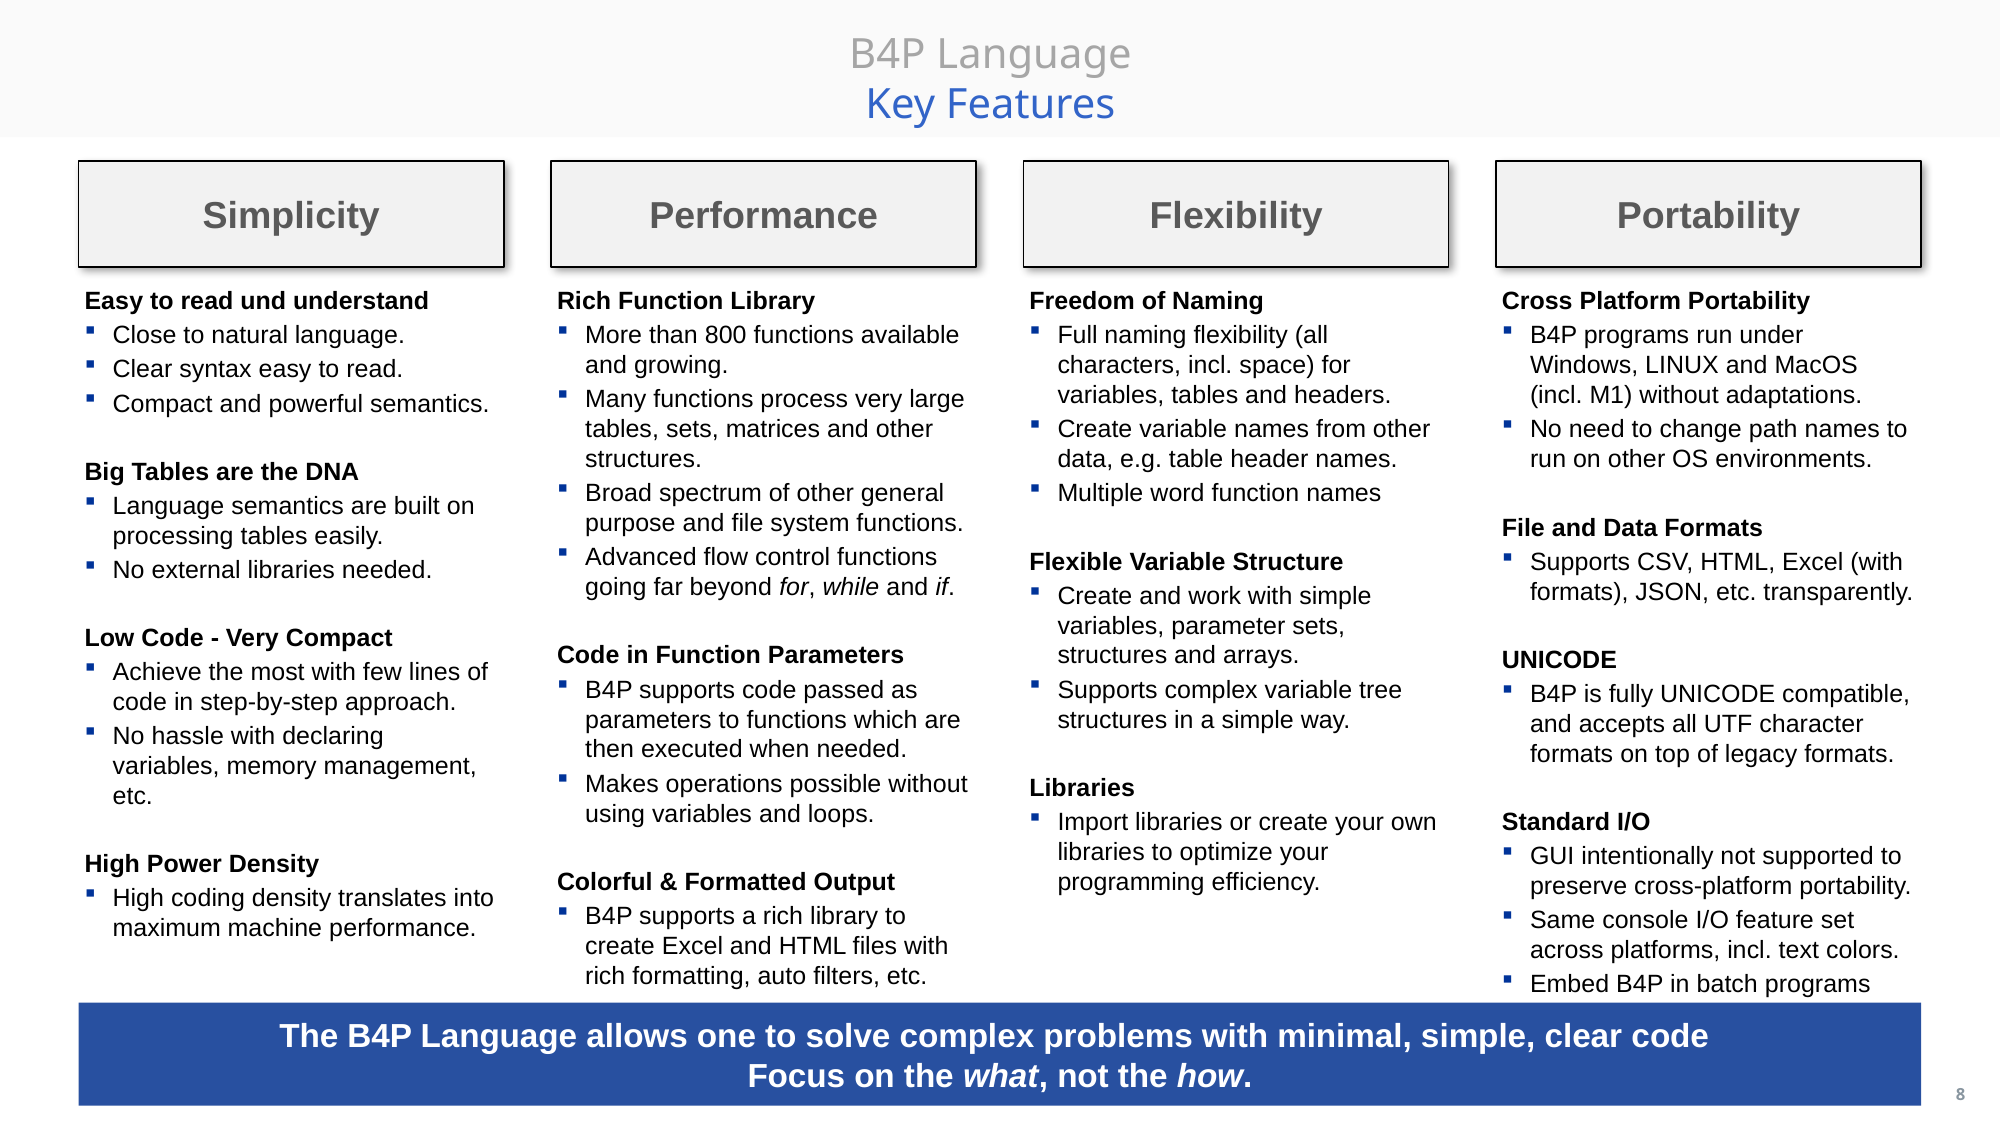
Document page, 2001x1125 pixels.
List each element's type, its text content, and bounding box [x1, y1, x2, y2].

text_box Rich Function Library More than 800 functions available and growing. Many functions process very large tables, sets, matrices and other structures. Broad spectrum of other general purpose and file system functions. Advanced flow control functions going far beyond for, while and if. Code in Function Parameters B4P supports code passed as parameters to functions which are then executed when needed. Makes operations possible without using variables and loops. Colorful & Formatted Output B4P supports a rich library to create Excel and HTML files with rich formatting, auto filters, etc. [549, 277, 978, 919]
text_box Portability [1494, 159, 1923, 269]
text_box Flexibility [1021, 159, 1451, 269]
title B4P Language Key Features [76, 19, 1920, 138]
text_box The B4P Language allows one to solve complex problems with minimal, simple, clear code Focus on the what, not the how. [77, 1000, 1923, 1108]
text_box Performance [549, 159, 978, 269]
text_box Simplicity [77, 159, 506, 269]
text_box Cross Platform Portability B4P programs run under Windows, LINUX and MacOS (incl. M1) without adaptations. No need to change path names to run on other OS environments. File and Data Formats Supports CSV, HTML, Excel (with formats), JSON, etc. transparently. UNICODE B4P is fully UNICODE compatible, and accepts all UTF character formats on top of legacy formats. Standard I/O GUI intentionally not supported to preserve cross-platform portability. Same console I/O feature set across platforms, incl. text colors. Embed B4P in batch programs [1494, 277, 1923, 919]
text_box Easy to read und understand Close to natural language. Clear syntax easy to read. Compact and powerful semantics. Big Tables are the DNA Language semantics are built on processing tables easily. No external libraries needed. Low Code - Very Compact Achieve the most with few lines of code in step-by-step approach. No hassle with declaring variables, memory management, etc. High Power Density High coding density translates into maximum machine performance. [77, 277, 506, 919]
text_box Freedom of Naming Full naming flexibility (all characters, incl. space) for variables, tables and headers. Create variable names from other data, e.g. table header names. Multiple word function names Flexible Variable Structure Create and work with simple variables, parameter sets, structures and arrays. Supports complex variable tree structures in a simple way. Libraries Import libraries or create your own libraries to optimize your programming efficiency. [1021, 277, 1451, 919]
